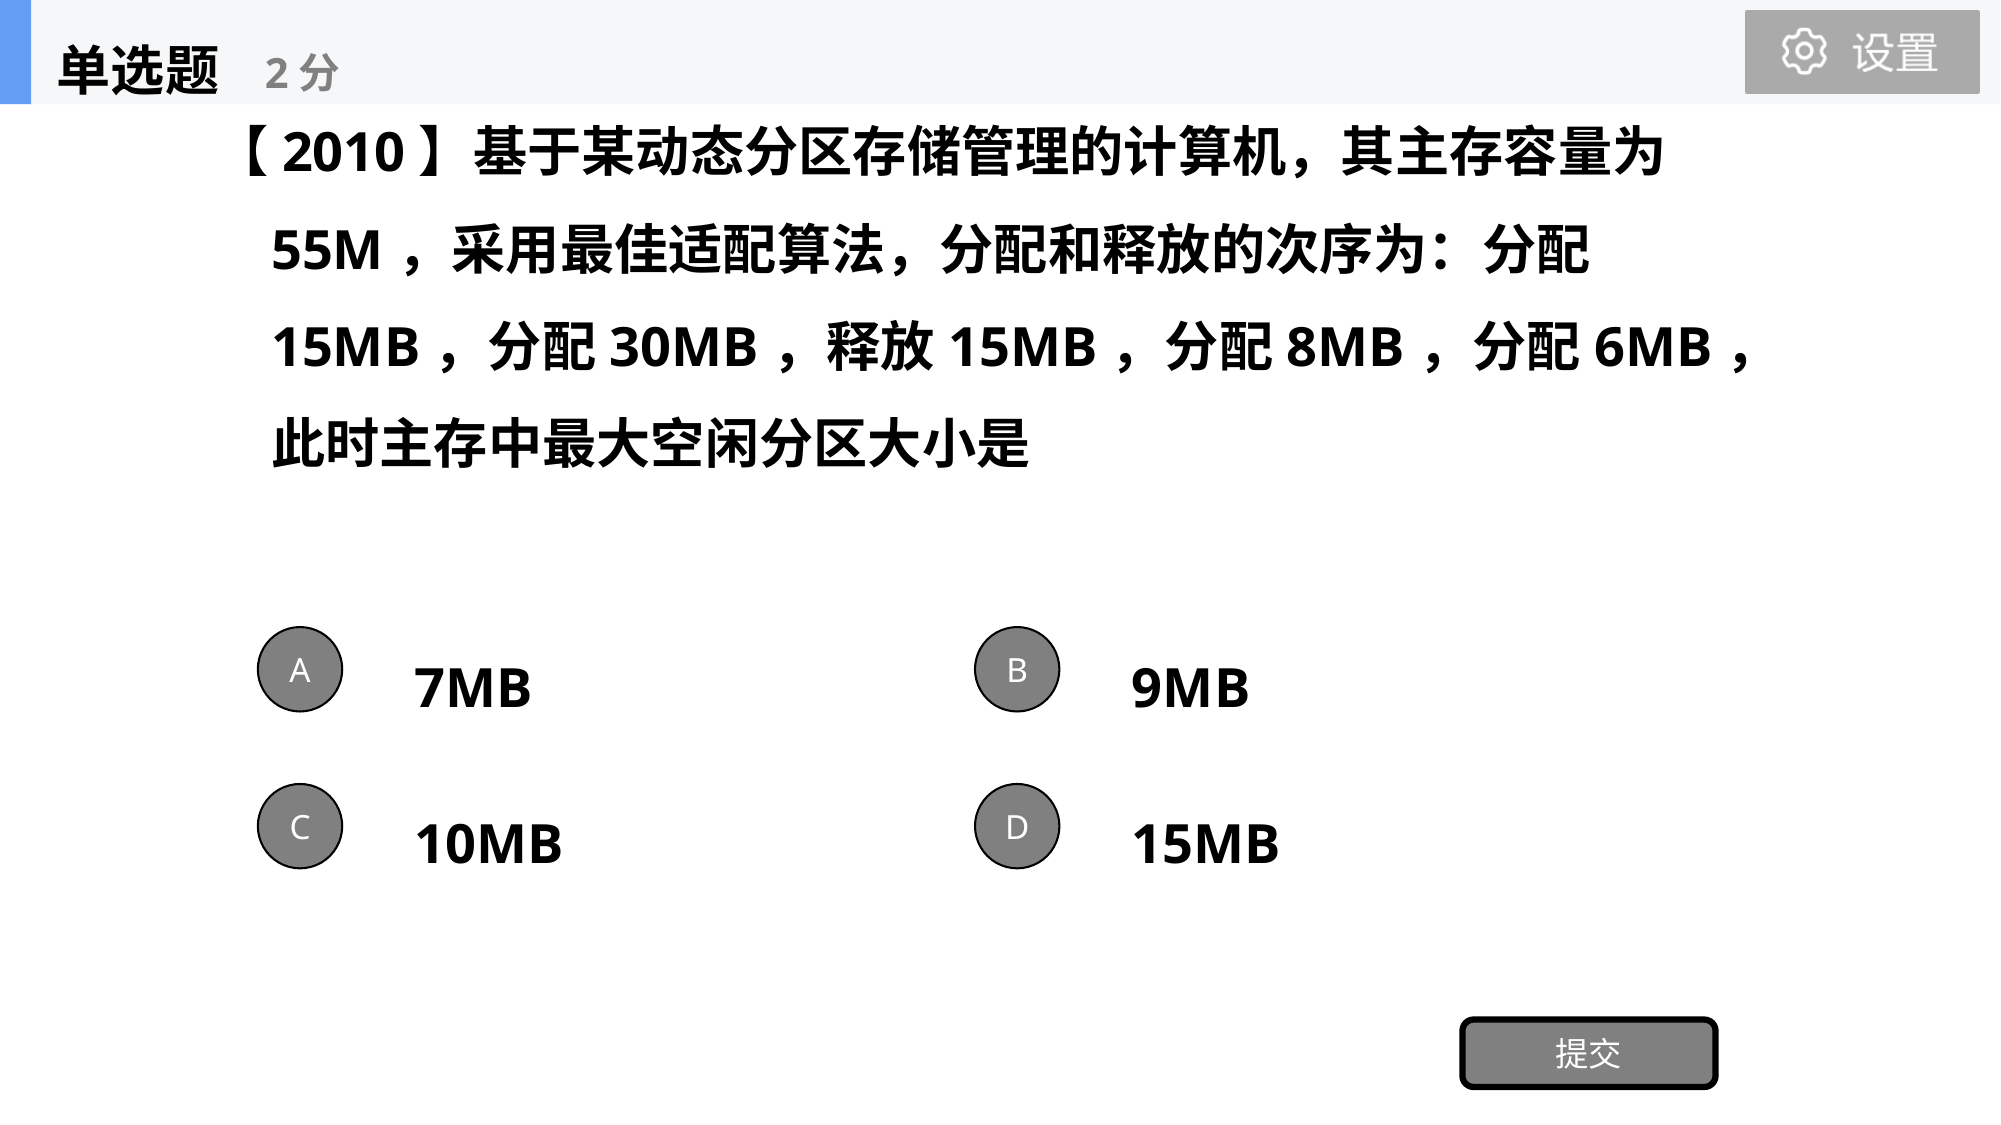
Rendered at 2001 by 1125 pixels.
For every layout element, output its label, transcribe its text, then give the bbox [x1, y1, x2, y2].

text_box C [256, 782, 344, 870]
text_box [0, 0, 2000, 105]
text_box B [973, 626, 1061, 713]
picture [1745, 10, 1980, 94]
text_box 15MB [1117, 773, 1743, 879]
text_box A [256, 626, 344, 713]
text_box 【2010】基于某动态分区存储管理的计算机，其主存容量为55M，采用最佳适配算法，分配和释放的次序为：分配15MB，分配30MB，释放15MB，分配8MB，分配6MB，此时主存中最大空闲分区大小是 [200, 105, 1800, 456]
text_box 提交 [1461, 1018, 1717, 1089]
text_box 10MB [399, 773, 1025, 879]
text_box D [973, 782, 1061, 870]
text_box 7MB [399, 616, 1025, 722]
text_box 9MB [1117, 616, 1743, 722]
